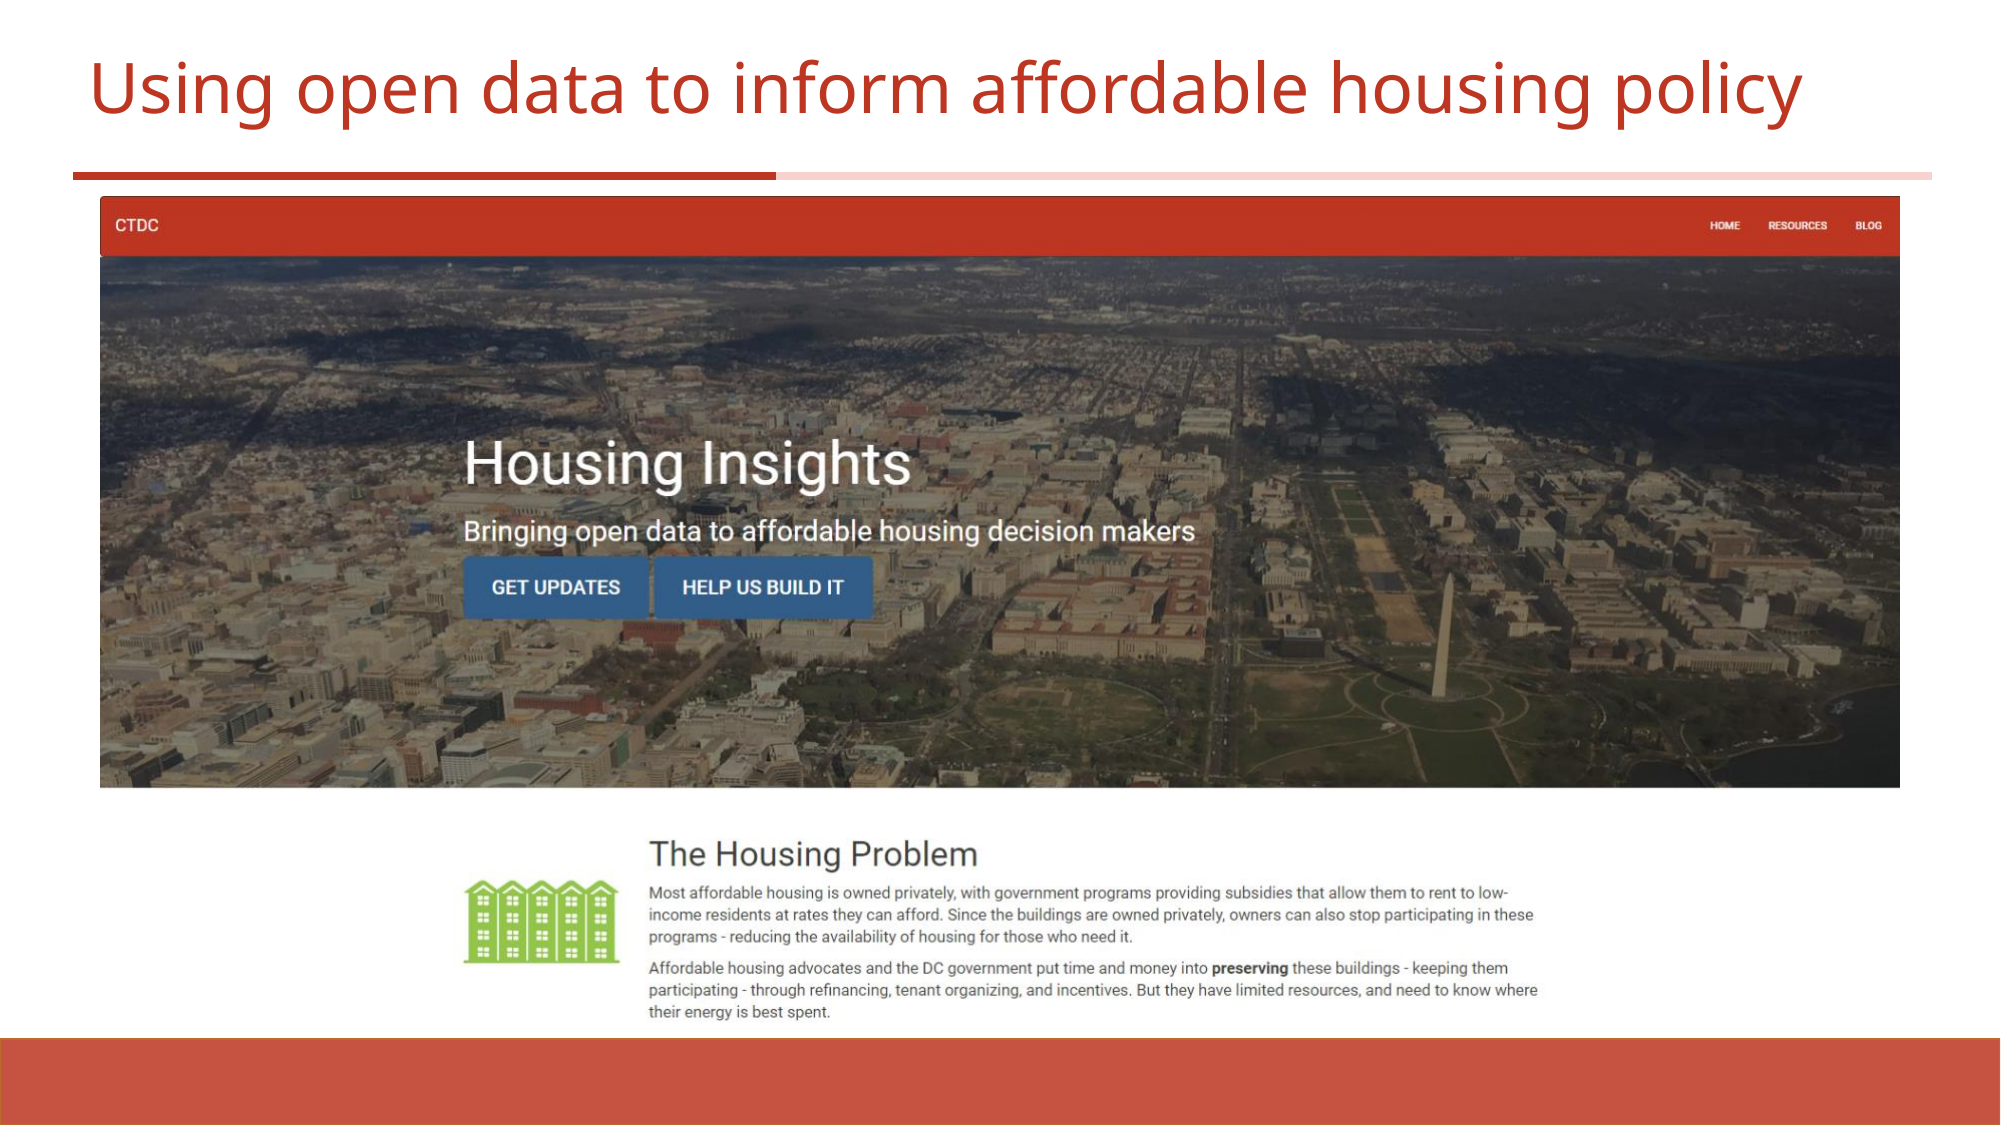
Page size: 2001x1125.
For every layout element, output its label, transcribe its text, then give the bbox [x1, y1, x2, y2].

picture [100, 196, 1900, 1027]
title Using open data to inform affordable housing policy [73, 0, 1932, 176]
